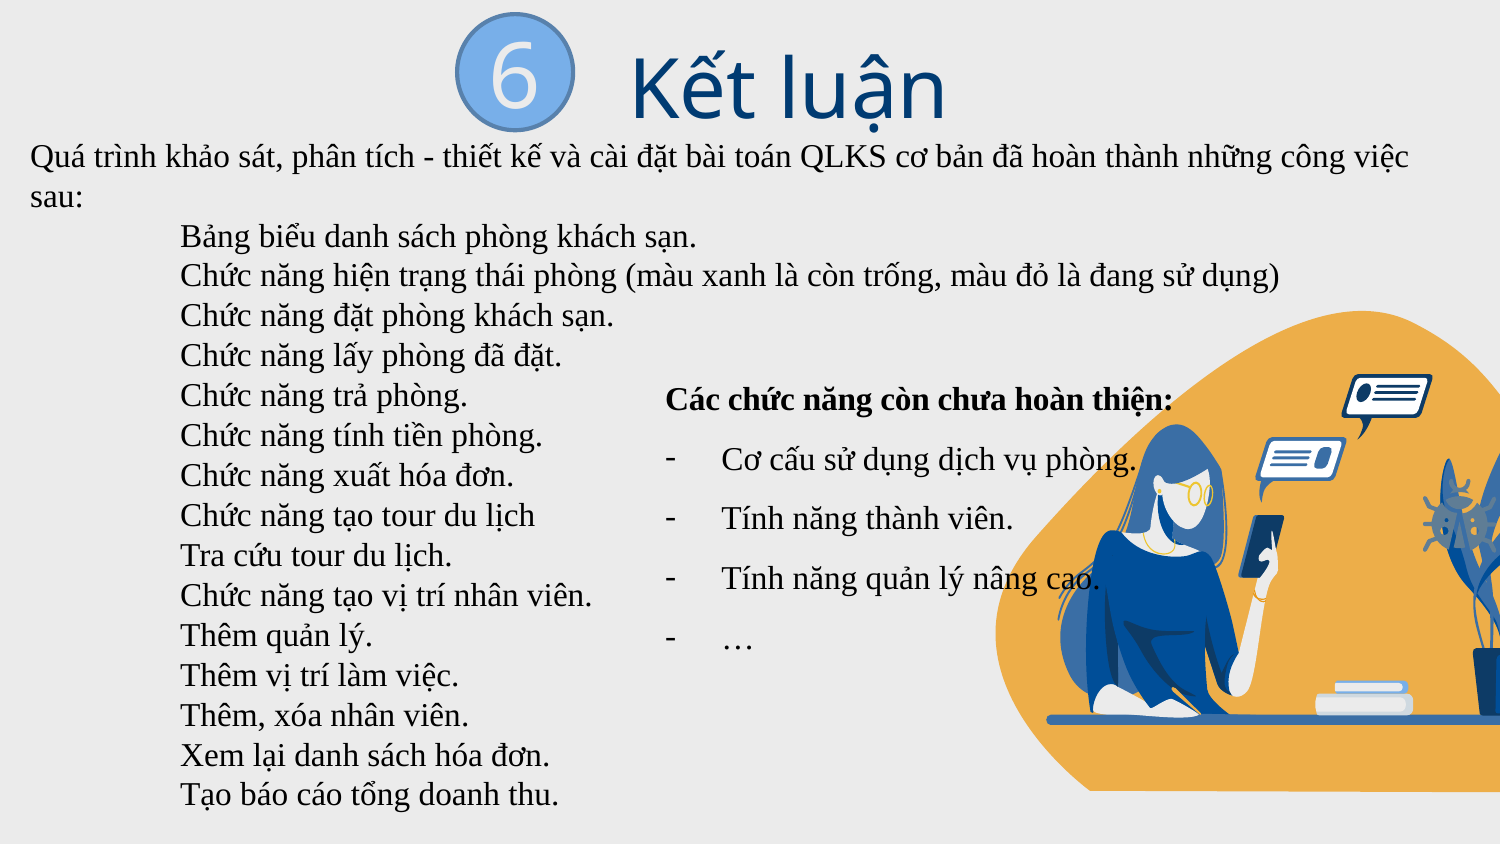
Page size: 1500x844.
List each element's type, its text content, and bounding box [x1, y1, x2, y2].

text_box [919, 310, 1500, 794]
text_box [1422, 478, 1497, 553]
text_box Các chức năng còn chưa hoàn thiện: Cơ cấu sử dụng dịch vụ phòng. Tính năng thành viên. Tính năng quản lý nâng cao. … [650, 349, 914, 664]
text_box Kết luận [567, 27, 1011, 126]
text_box Quá trình khảo sát, phân tích - thiết kế và cài đặt bài toán QLKS cơ bản đã hoàn thành những công việc sau: Bảng biểu danh sách phòng khách sạn. Chức năng hiện trạng thái phòng (màu xanh là còn trống, màu đỏ là đang sử dụng) Chức năng đặt phòng khách sạn. Chức năng lấy phòng đã đặt. Chức năng trả phòng. Chức năng tính tiền phòng. Chức năng xuất hóa đơn. Chức năng tạo tour du lịch Tra cứu tour du lịch. Chức năng tạo vị trí nhân viên. Thêm quản lý. Thêm vị trí làm việc. Thêm, xóa nhân viên. Xem lại danh sách hóa đơn. Tạo báo cáo tổng doanh thu. [15, 126, 1427, 820]
text_box 6 [454, 12, 567, 126]
